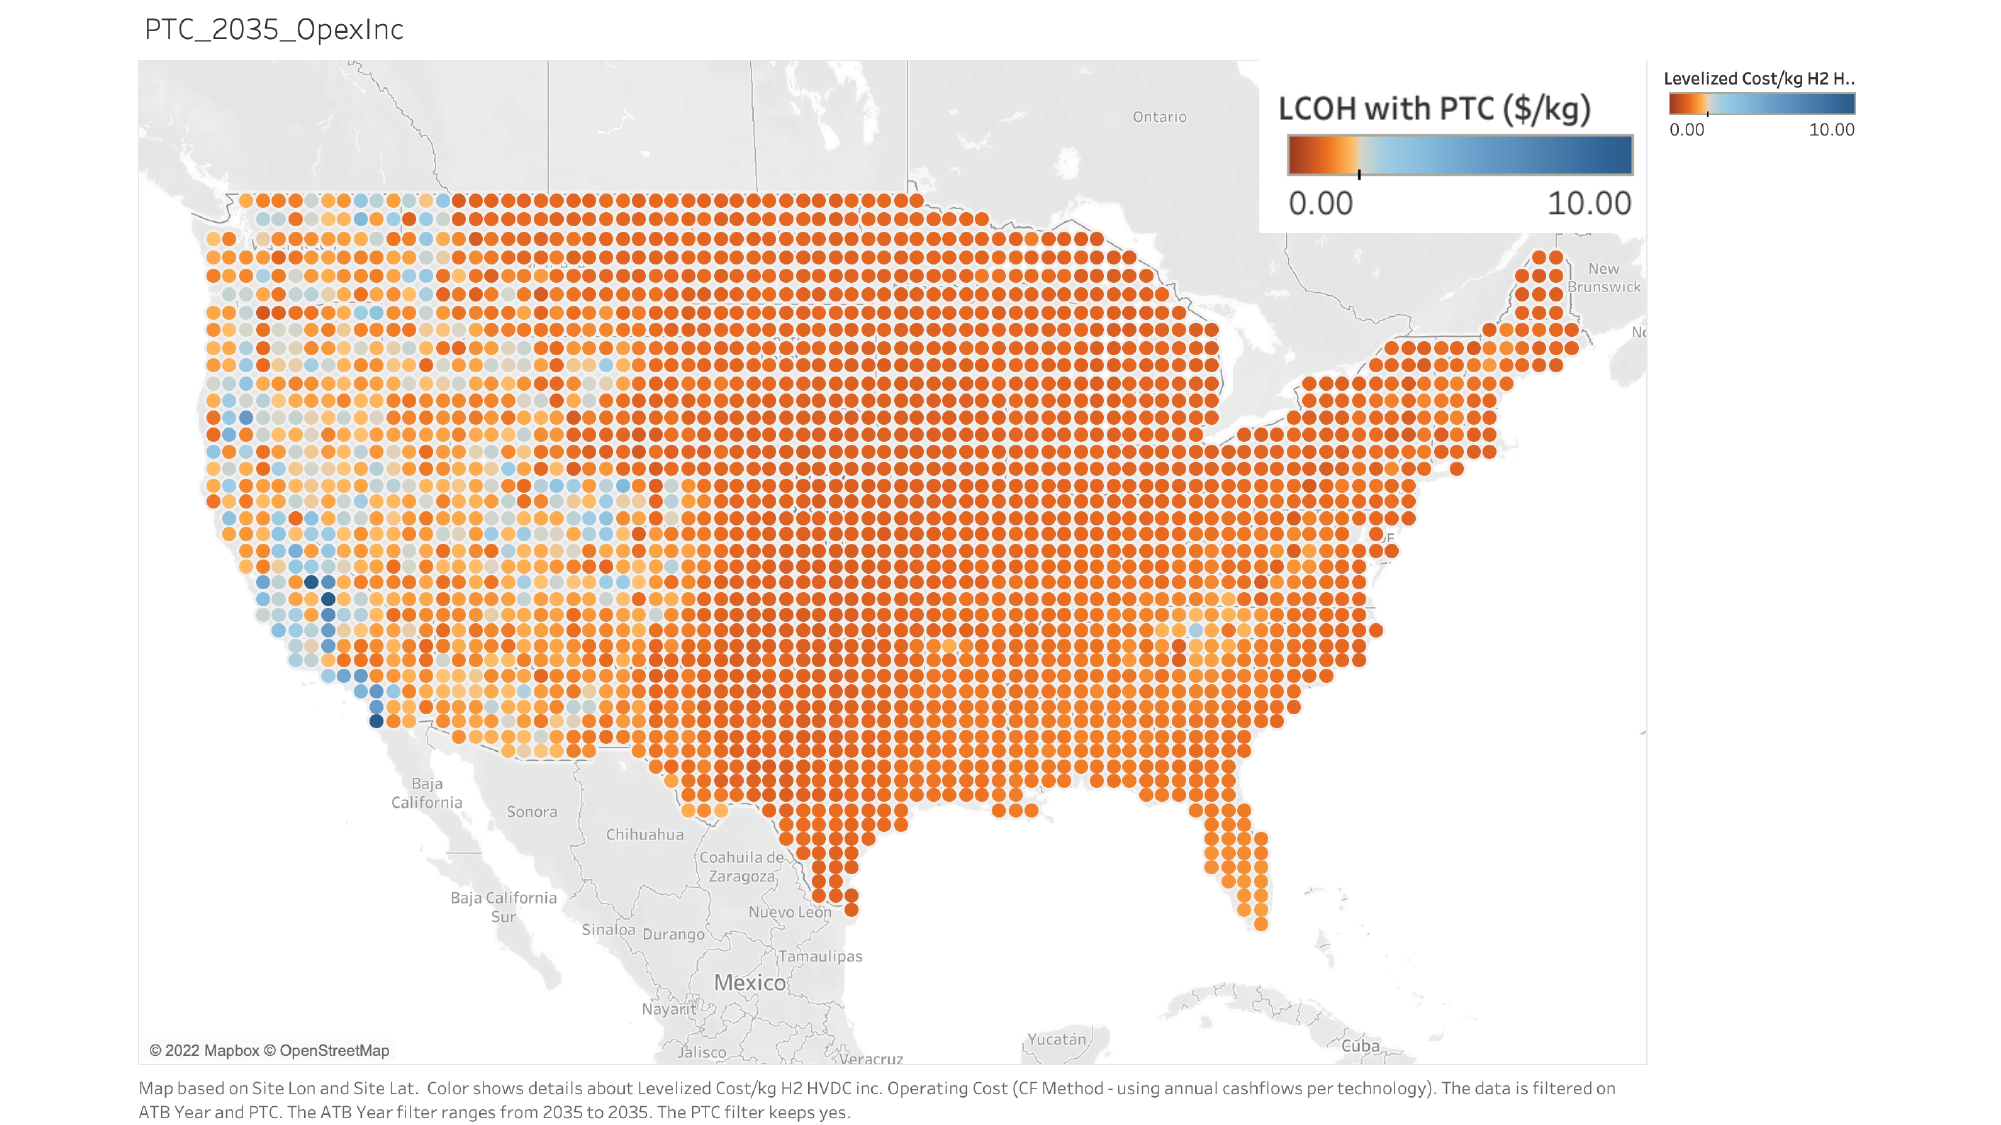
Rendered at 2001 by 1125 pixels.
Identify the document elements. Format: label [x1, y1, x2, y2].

picture [138, 0, 1862, 1125]
